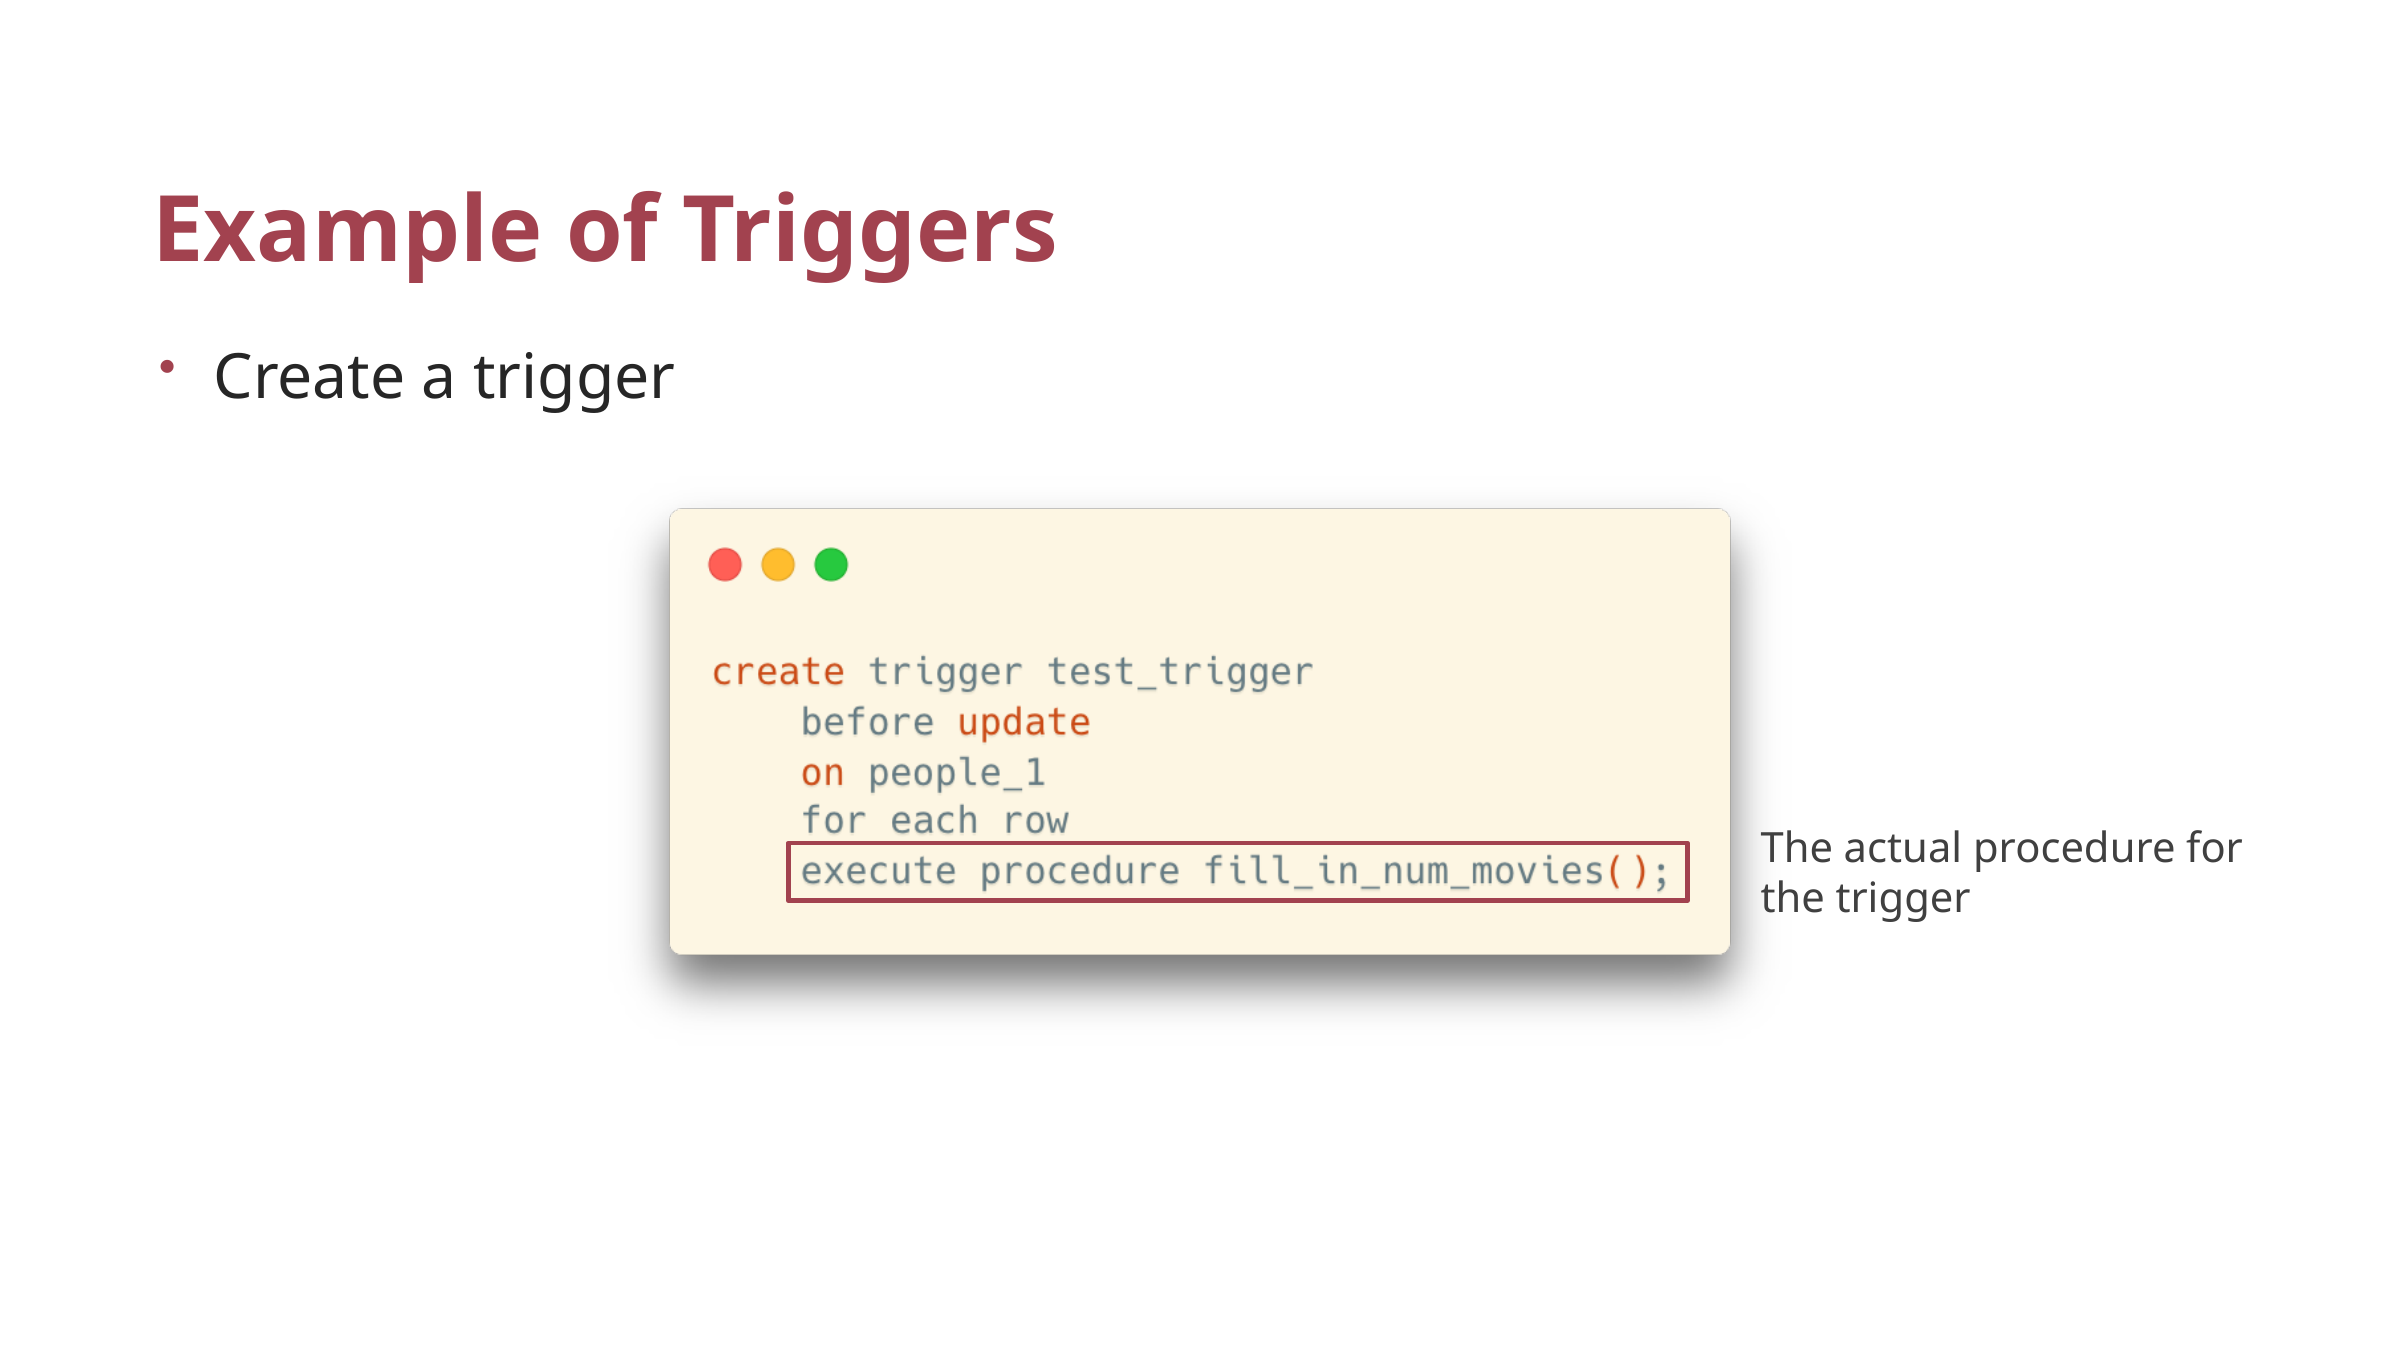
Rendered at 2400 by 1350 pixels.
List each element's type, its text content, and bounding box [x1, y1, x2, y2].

text_box The actual procedure for the trigger [1819, 813, 2263, 929]
list Create a trigger [137, 324, 2263, 1200]
picture [586, 412, 1814, 1052]
title Example of Triggers [137, 54, 2263, 288]
